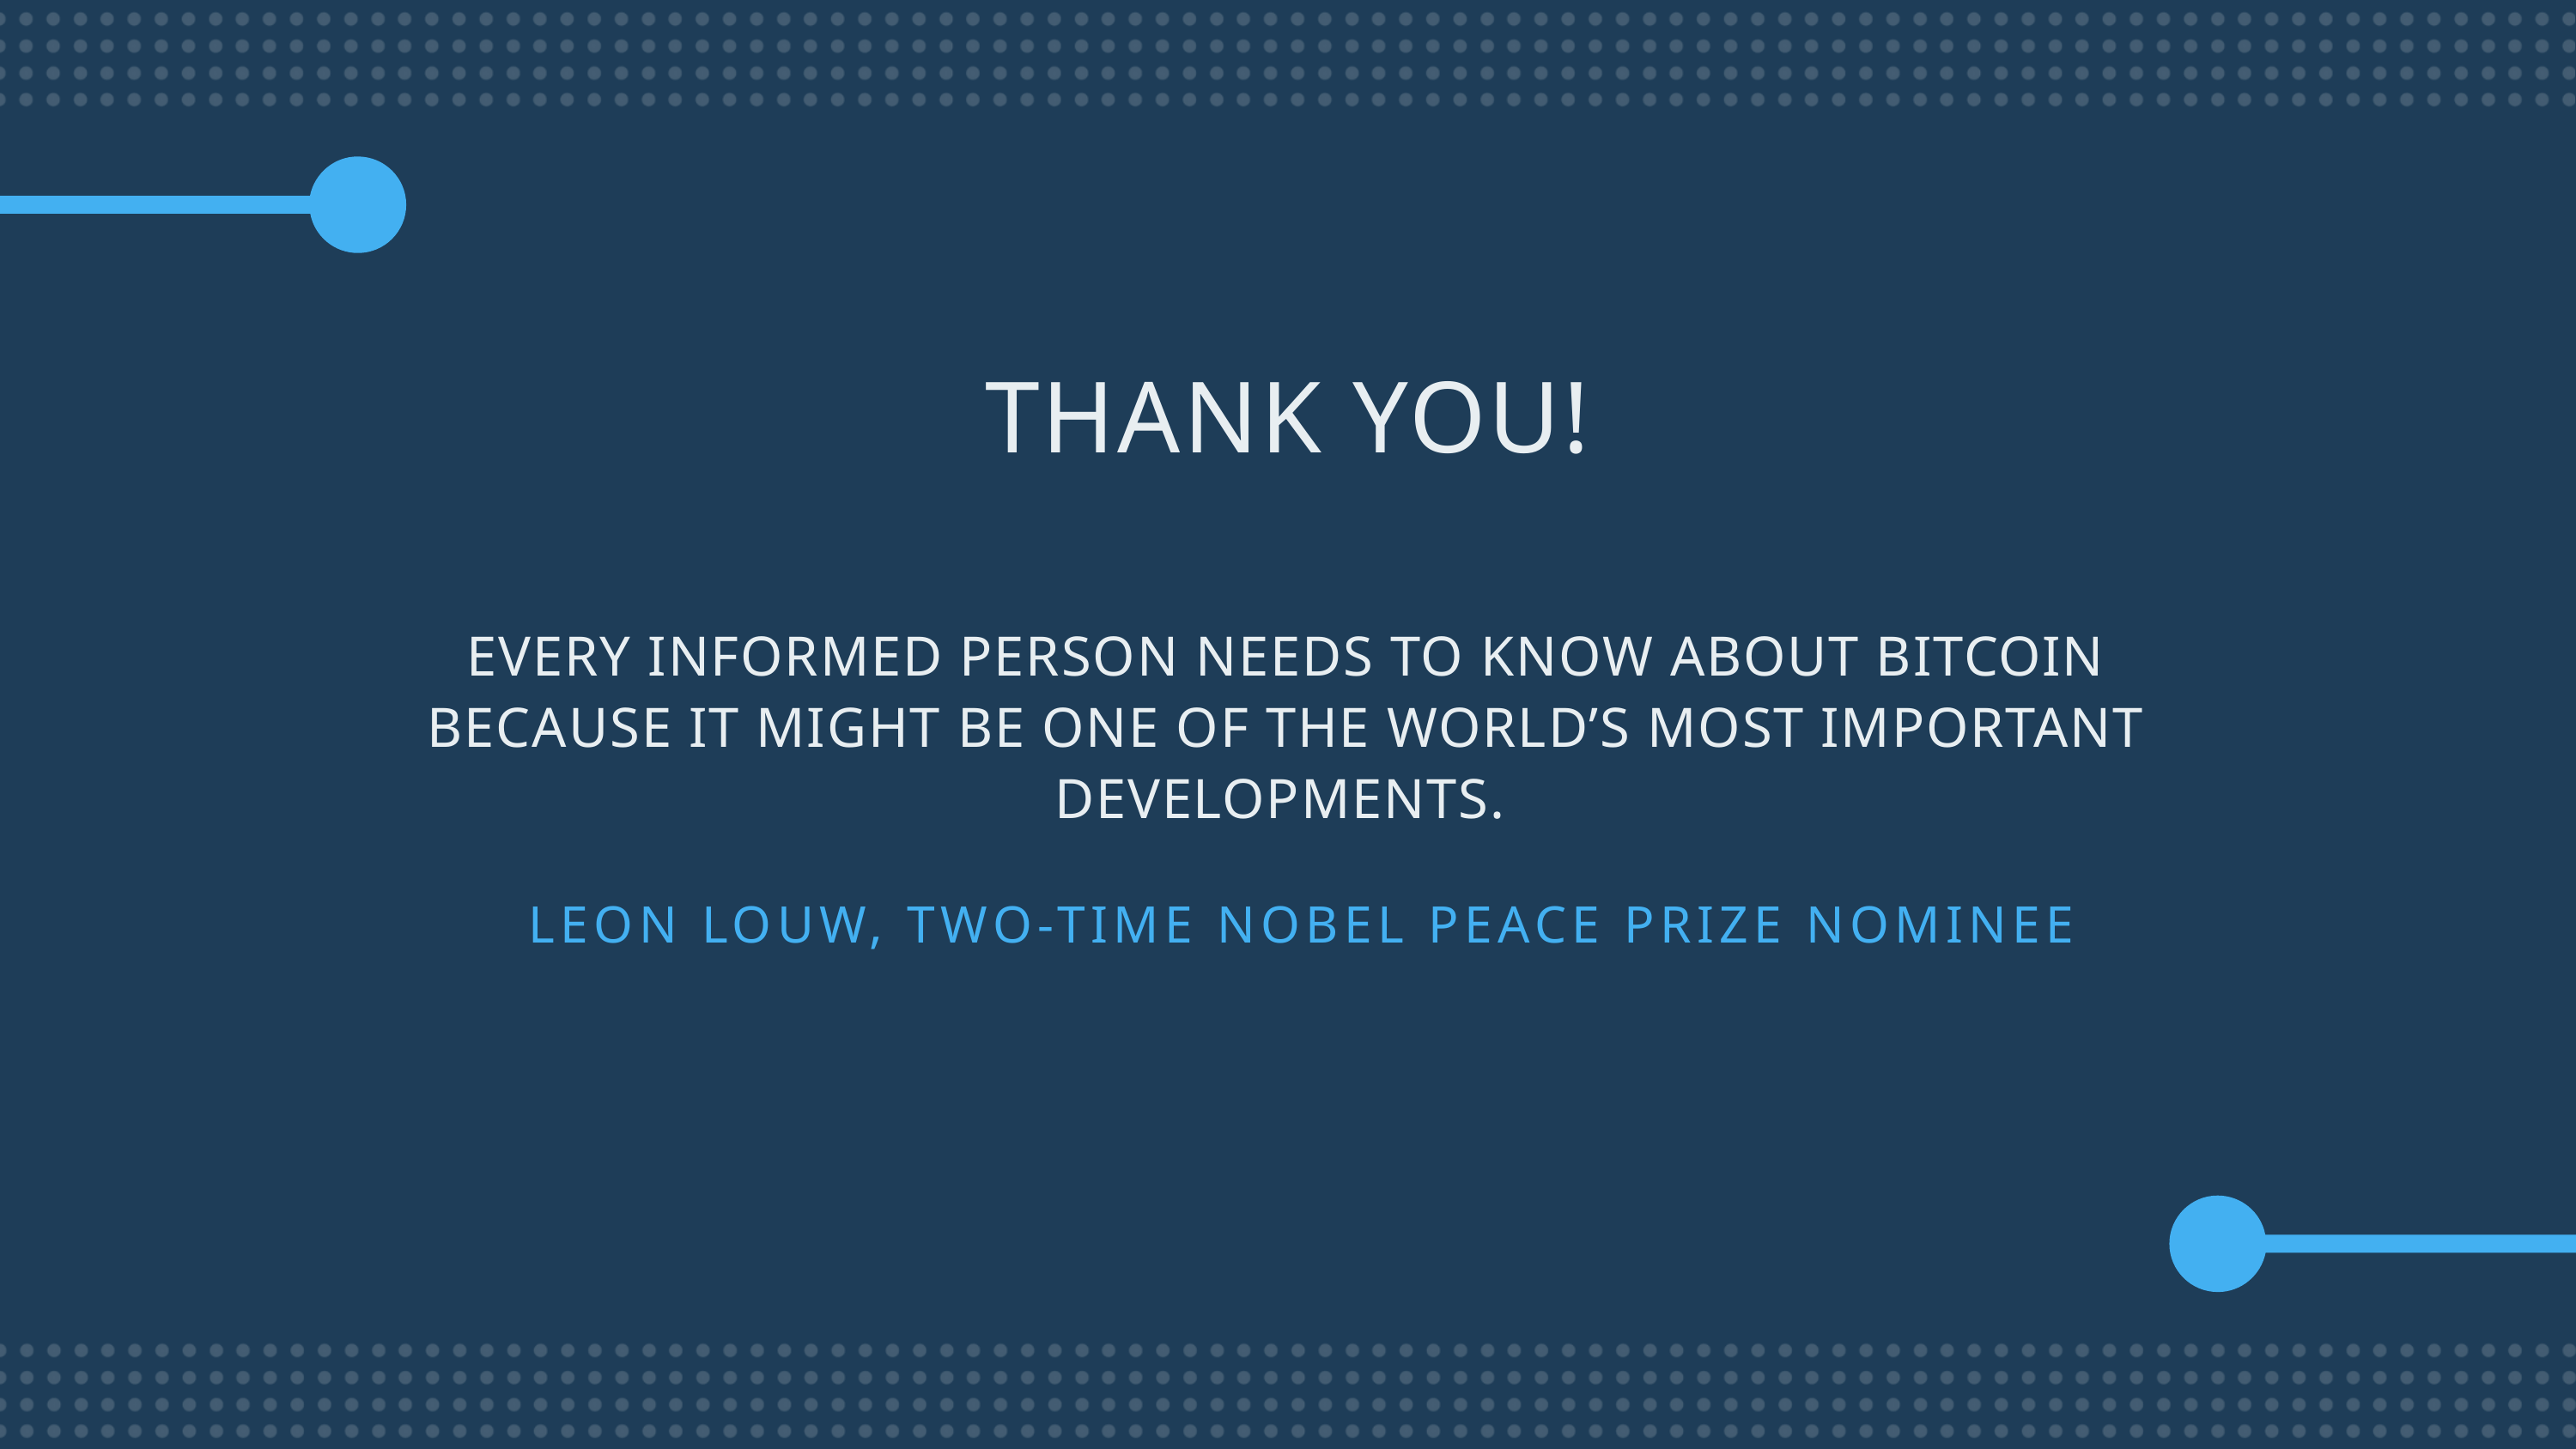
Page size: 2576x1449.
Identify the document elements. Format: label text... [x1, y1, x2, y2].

text_box THANK YOU! [340, 343, 1226, 473]
picture [0, 0, 2576, 1449]
text_box LEON LOUW, TWO-TIME NOBEL PEACE PRIZE NOMINEE [1352, 876, 2123, 954]
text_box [2169, 1183, 2576, 1304]
text_box EVERY INFORMED PERSON NEEDS TO KNOW ABOUT BITCOIN BECAUSE IT MIGHT BE ONE OF THE WORLD’S MOST IMPORTANT DEVELOPMENTS. [340, 615, 1226, 830]
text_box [0, 144, 407, 265]
text_box EVERY INFORMED PERSON NEEDS TO KNOW ABOUT BITCOIN BECAUSE IT MIGHT BE ONE OF THE WORLD’S MOST IMPORTANT DEVELOPMENTS. [1352, 615, 2236, 830]
text_box LEON LOUW, TWO-TIME NOBEL PEACE PRIZE NOMINEE [483, 876, 1226, 954]
text_box THANK YOU! [1352, 343, 2236, 473]
